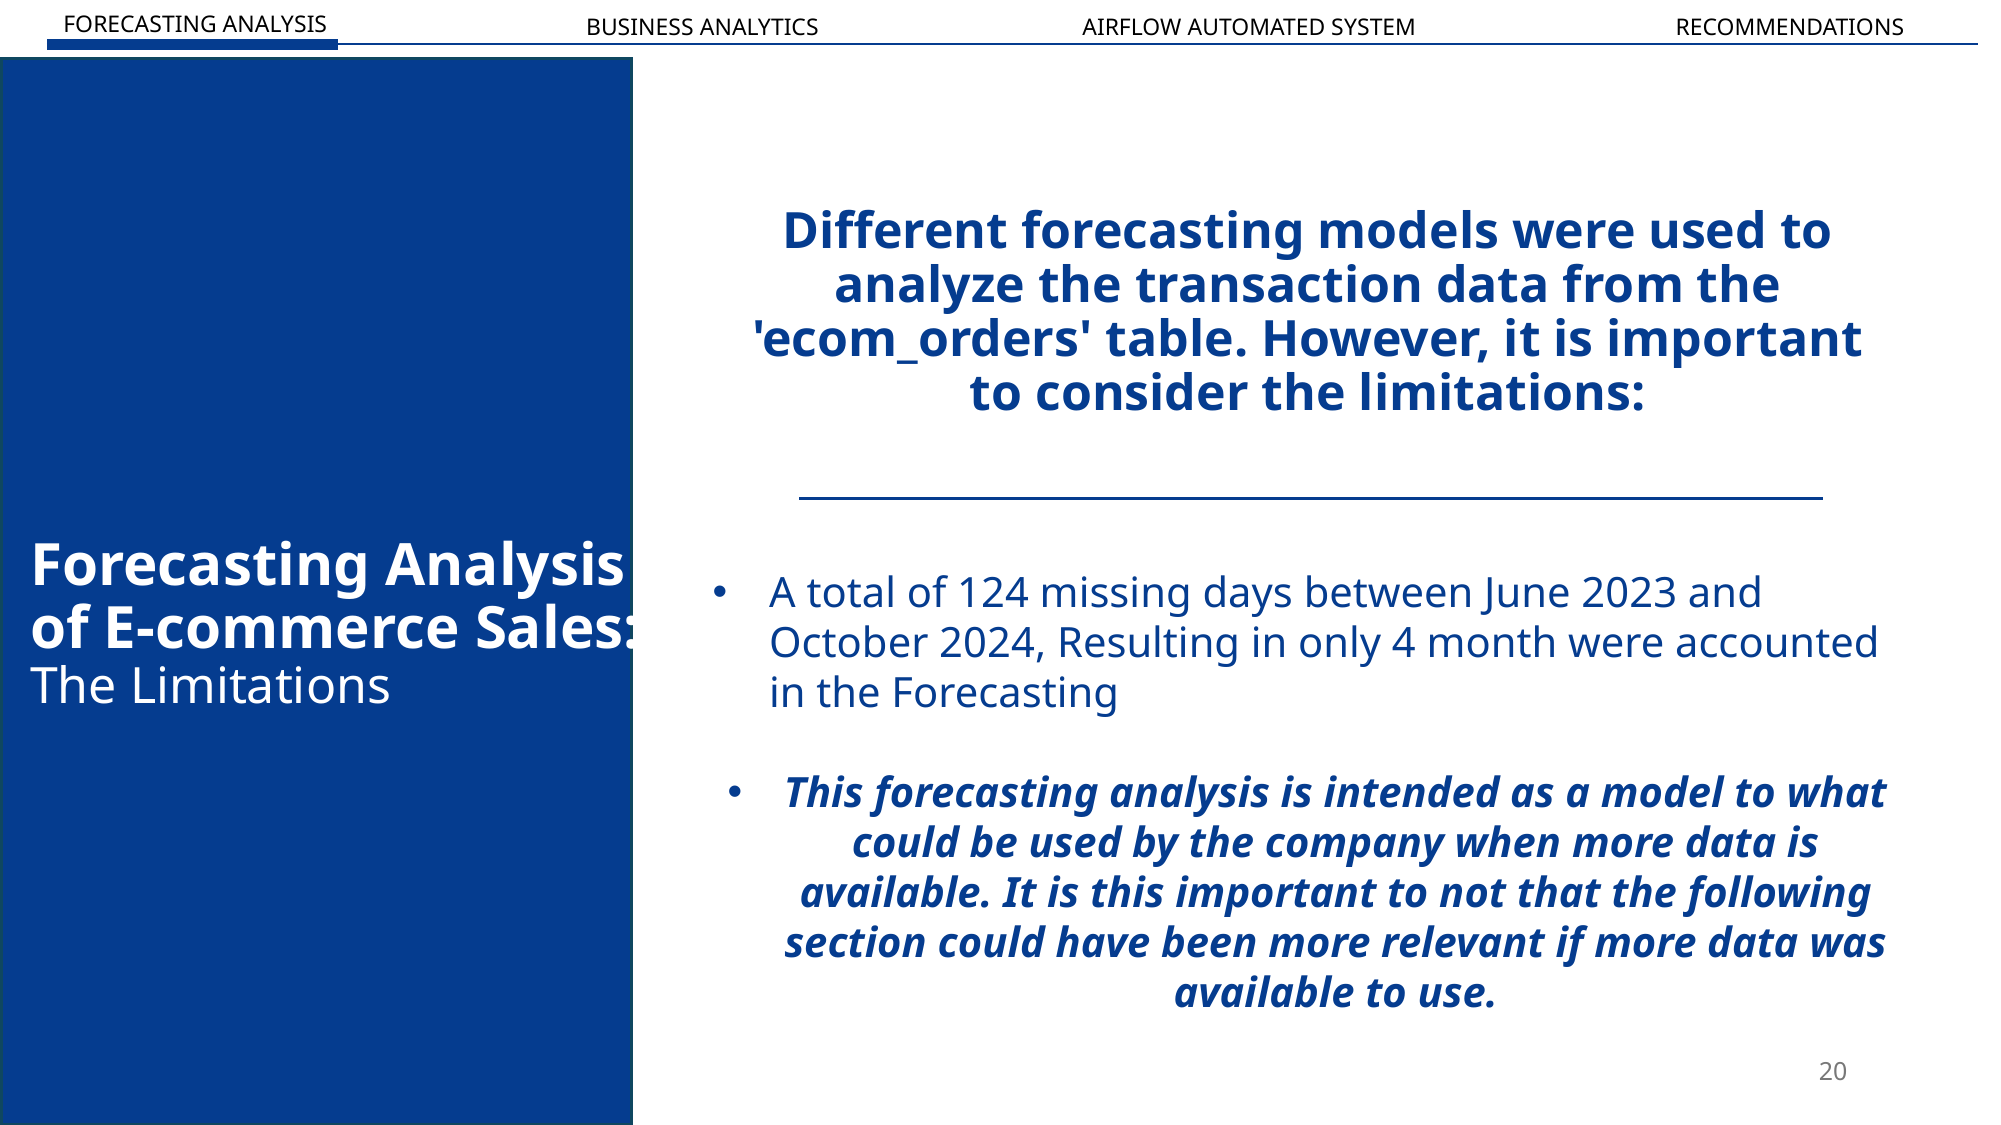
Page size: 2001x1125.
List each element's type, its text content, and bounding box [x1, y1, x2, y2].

text_box RECOMMENDATIONS [1660, 5, 1920, 43]
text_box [697, 197, 1918, 928]
text_box AIRFLOW AUTOMATED SYSTEM [1067, 5, 1432, 43]
text_box [47, 39, 338, 43]
text_box Forecasting Analysis of E-commerce Sales: The Limitations [15, 486, 697, 764]
text_box FORECASTING ANALYSIS [48, 2, 343, 43]
text_box [47, 45, 338, 50]
slide_number 20 [1412, 1042, 1863, 1103]
text_box [0, 57, 633, 1125]
text_box BUSINESS ANALYTICS [571, 5, 834, 43]
